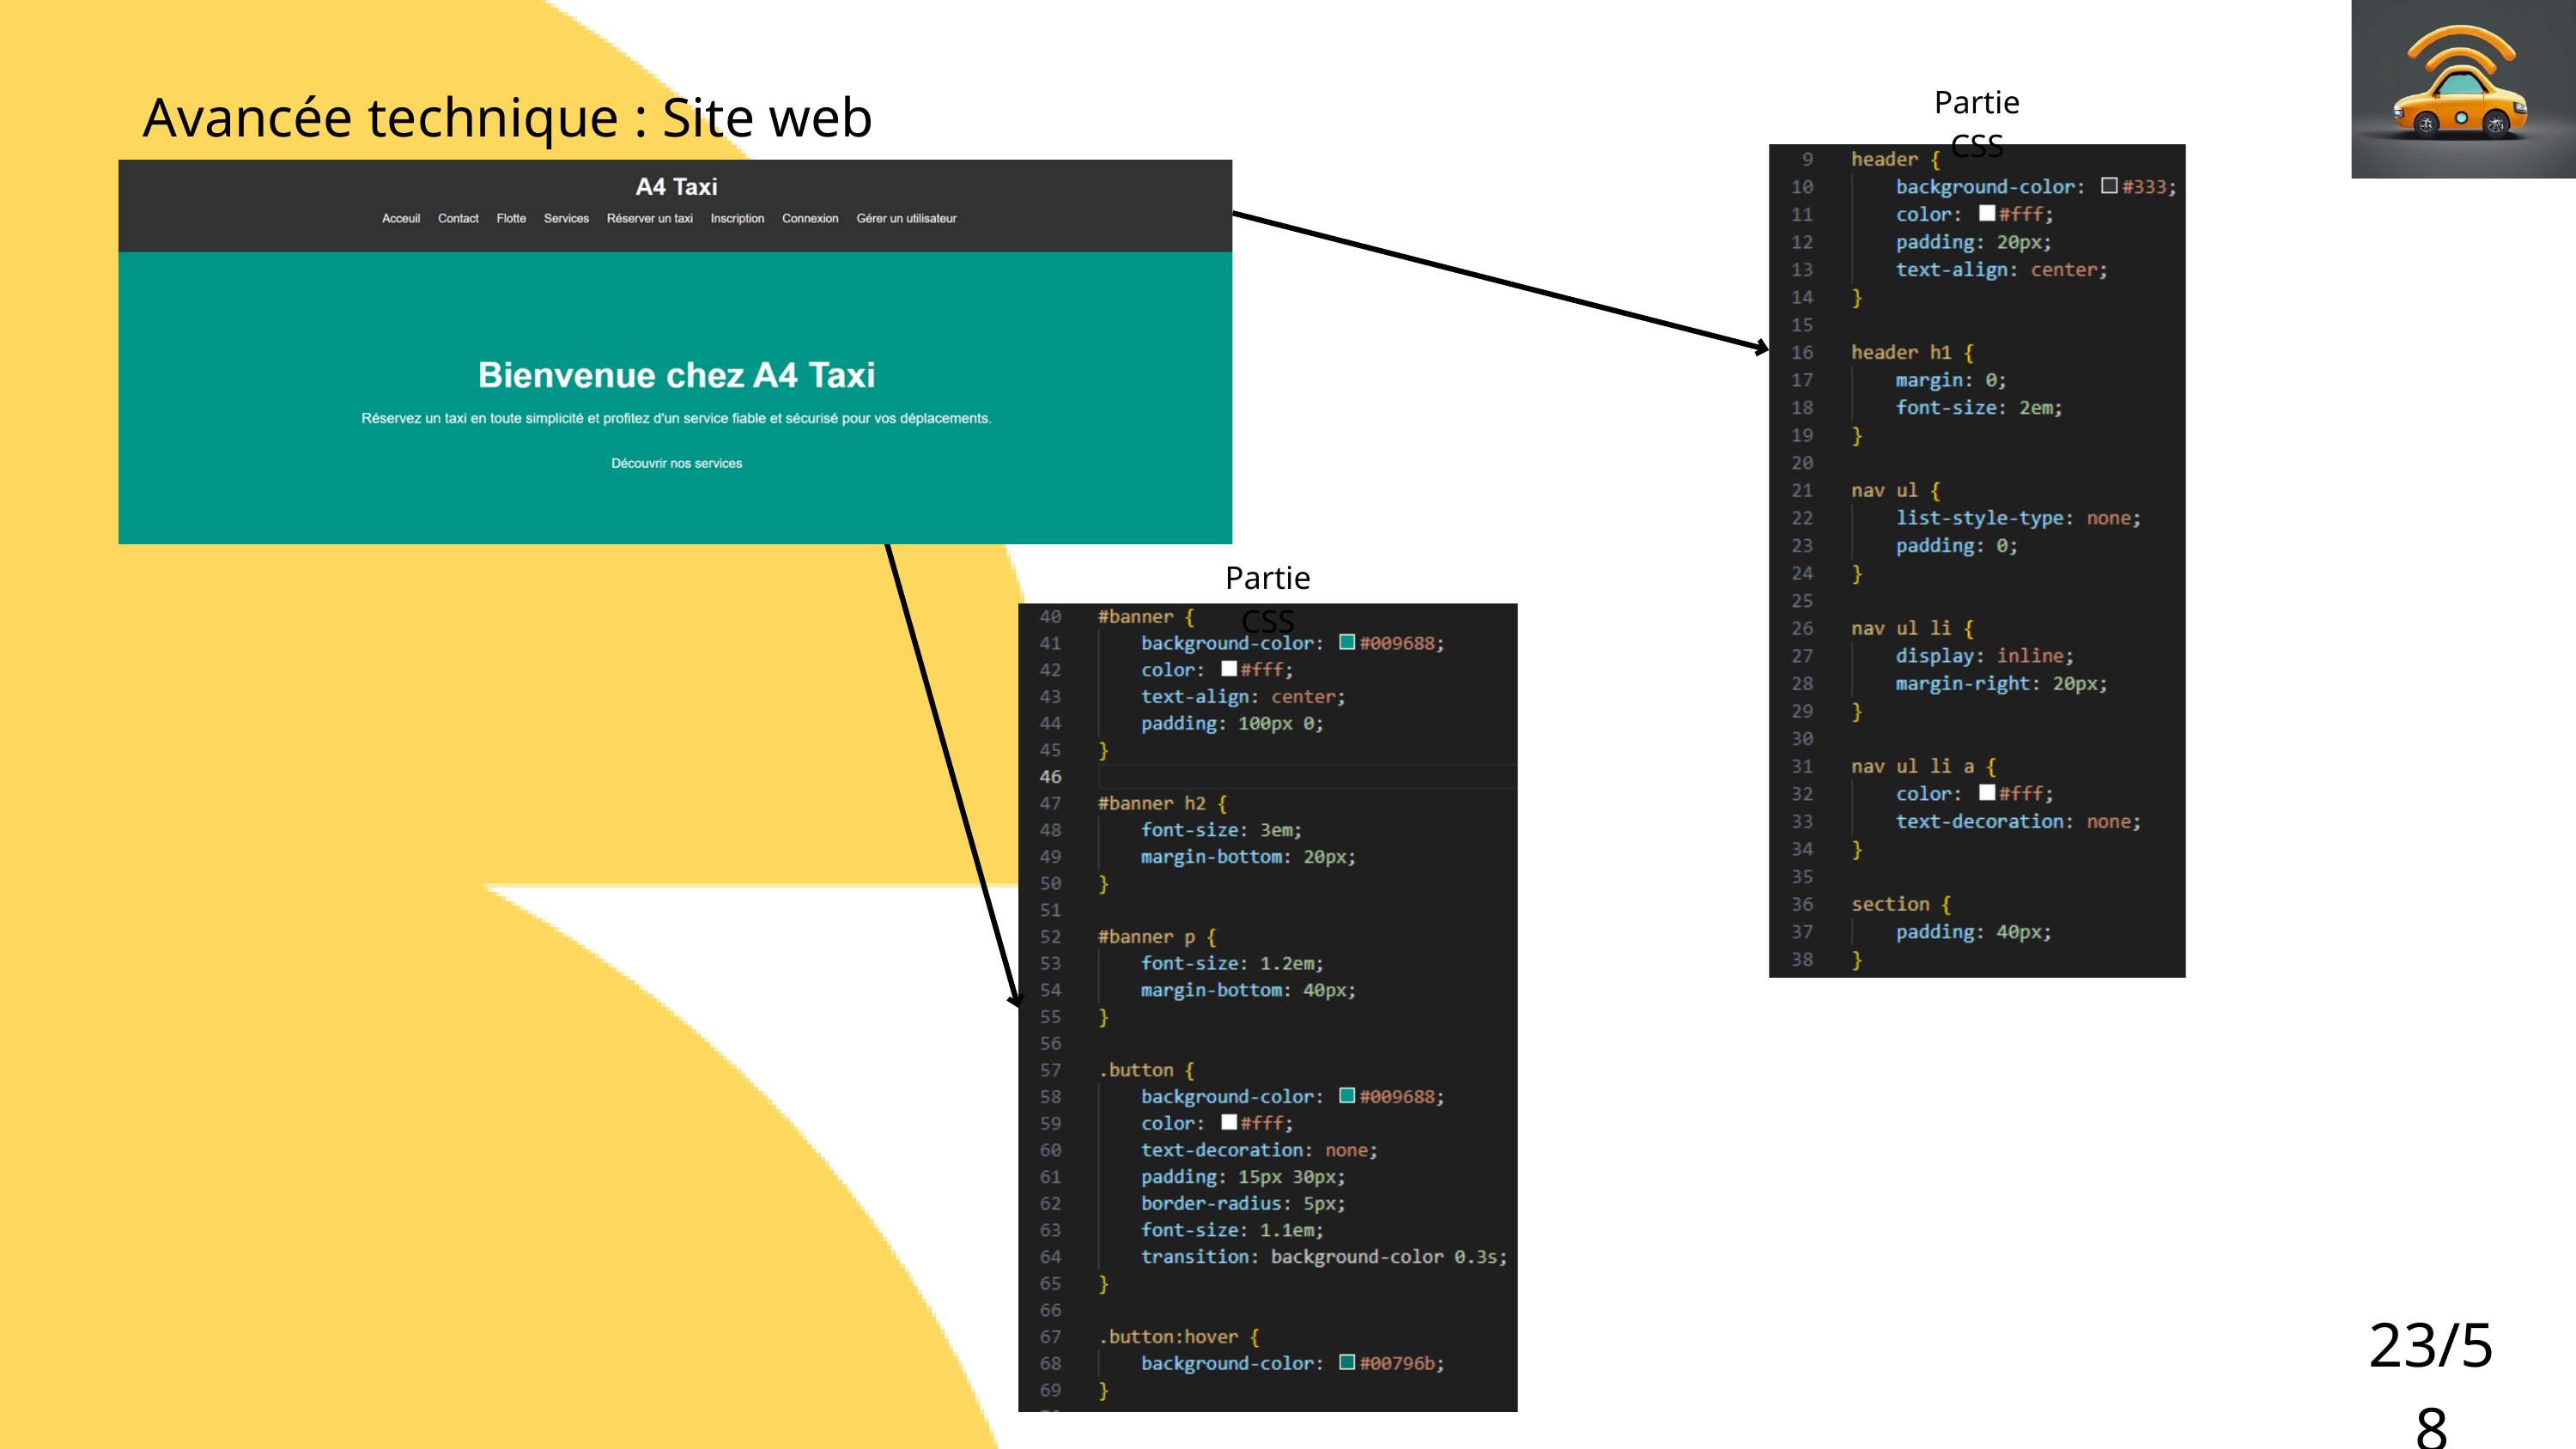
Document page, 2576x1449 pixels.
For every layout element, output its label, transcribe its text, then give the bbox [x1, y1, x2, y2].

text_box [2351, 0, 2576, 179]
text_box [1018, 603, 1518, 1412]
text_box Partie CSS [1194, 551, 1343, 603]
text_box [118, 160, 1233, 545]
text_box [903, 603, 1396, 738]
text_box [1769, 144, 2186, 979]
text_box 23/58 [2351, 1294, 2513, 1449]
text_box Avancée technique : Site web [0, 72, 1019, 148]
text_box [1233, 213, 1770, 355]
text_box Partie CSS [1903, 76, 2052, 165]
text_box [0, 0, 1069, 1449]
